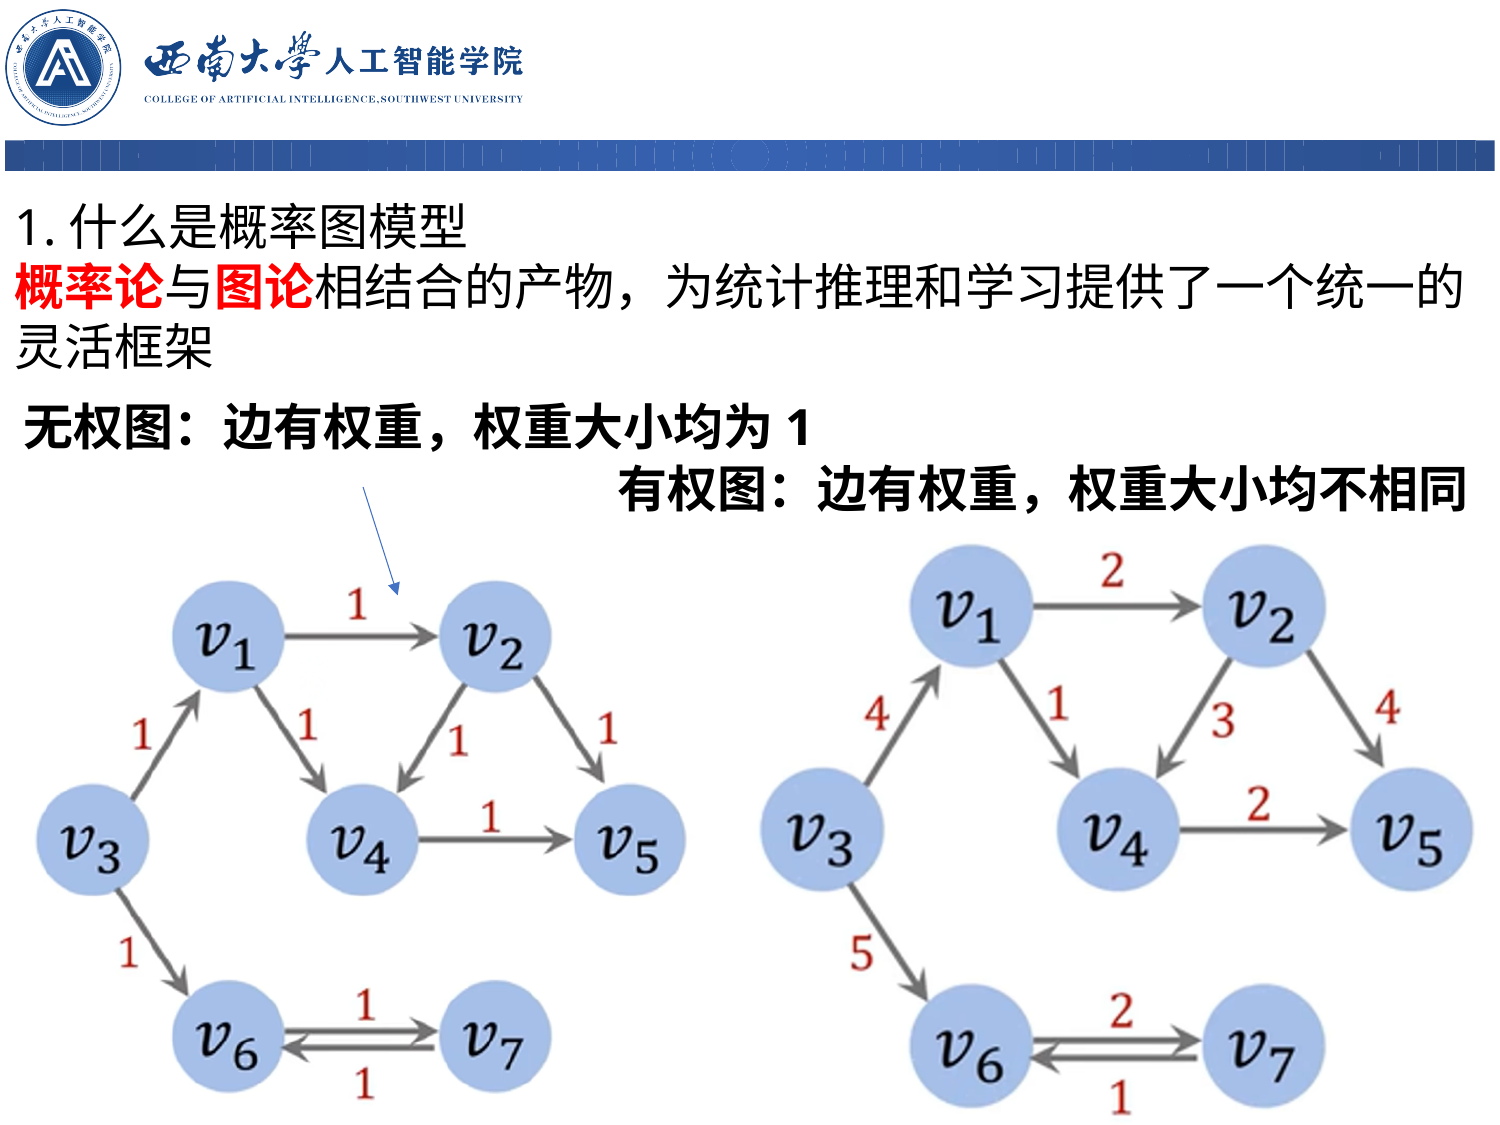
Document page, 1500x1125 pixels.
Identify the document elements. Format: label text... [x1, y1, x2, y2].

text_box 无权图：边有权重，权重大小均为1 [8, 388, 829, 464]
text_box 1.什么是概率图模型 概率论与图论相结合的产物，为统计推理和学习提供了一个统一的灵活框架 [0, 188, 1490, 444]
text_box 有权图：边有权重，权重大小均不相同 [603, 449, 1483, 525]
picture [739, 527, 1492, 1125]
picture [5, 9, 523, 126]
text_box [363, 487, 398, 596]
picture [4, 562, 722, 1125]
text_box [4, 139, 1496, 172]
